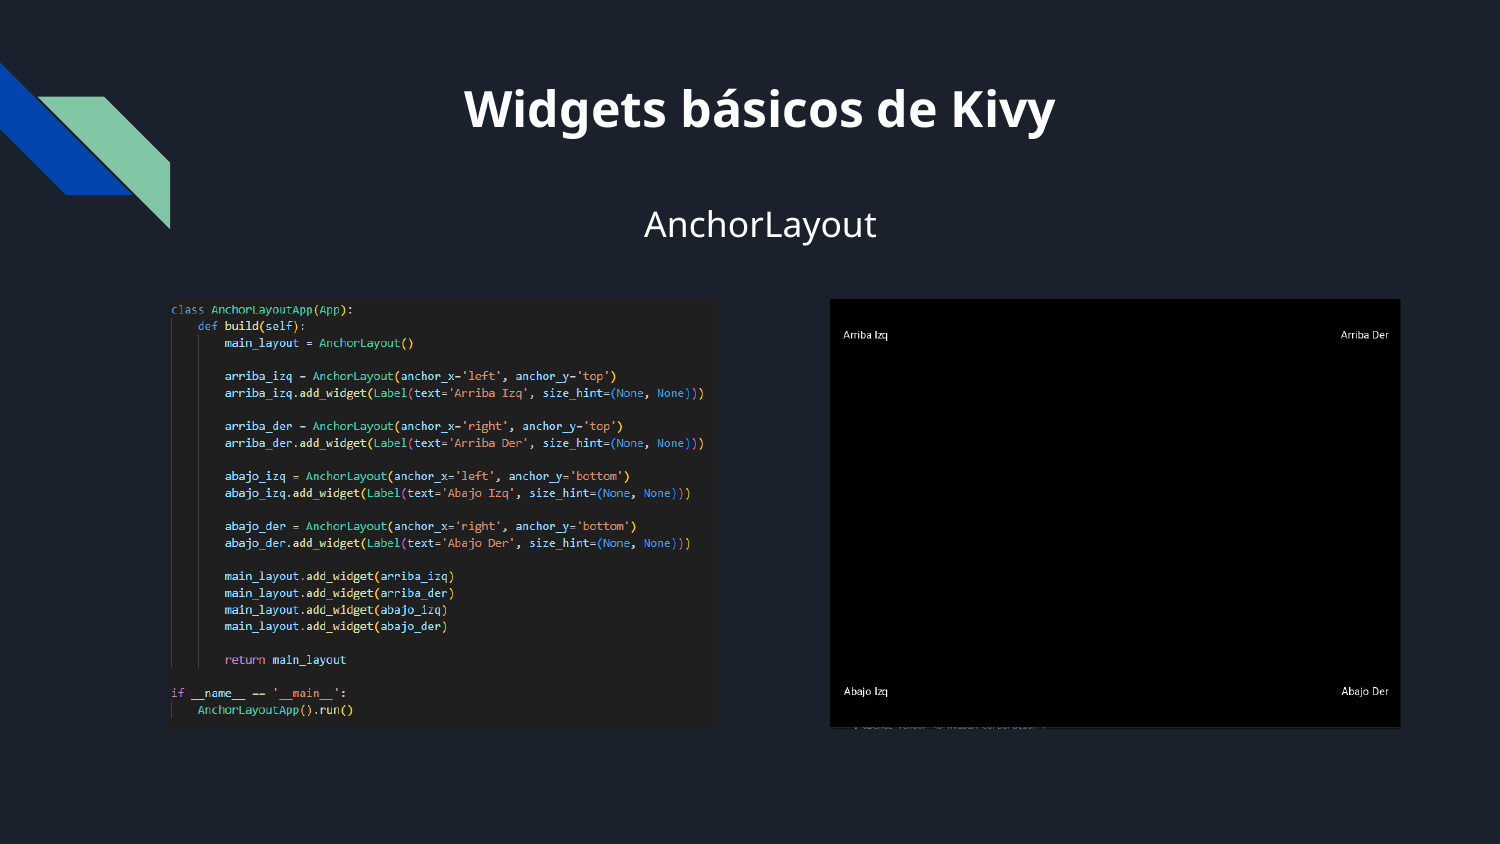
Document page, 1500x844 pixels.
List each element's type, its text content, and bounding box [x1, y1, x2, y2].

picture [829, 299, 1401, 729]
title Widgets básicos de Kivy [384, 62, 1137, 154]
list AnchorLayout [517, 180, 1004, 272]
picture [166, 299, 717, 729]
